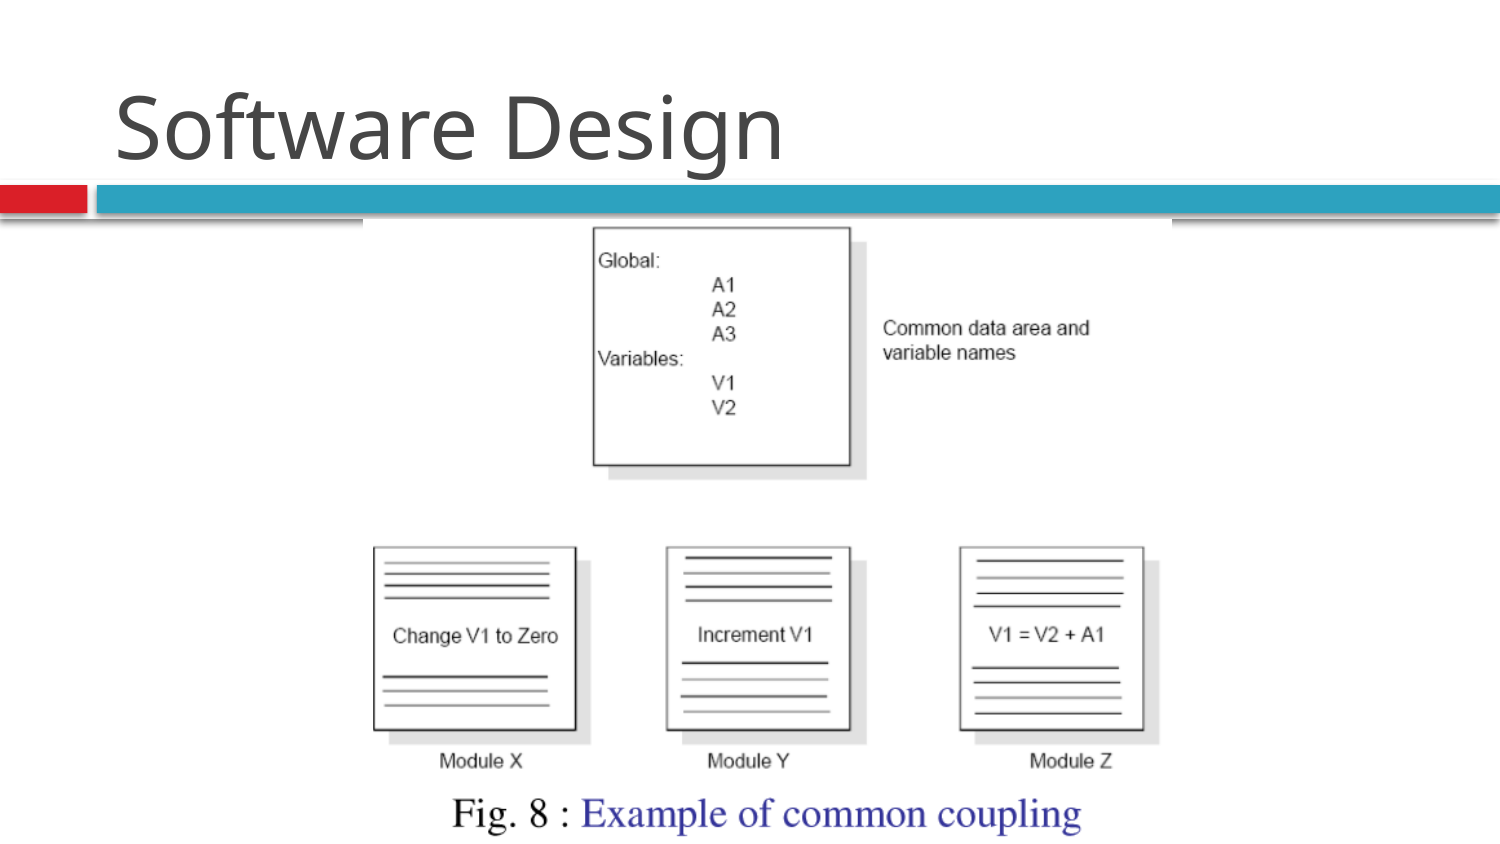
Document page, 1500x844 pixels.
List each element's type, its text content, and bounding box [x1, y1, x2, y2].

title Software Design [99, 19, 1438, 185]
picture [362, 219, 1173, 844]
